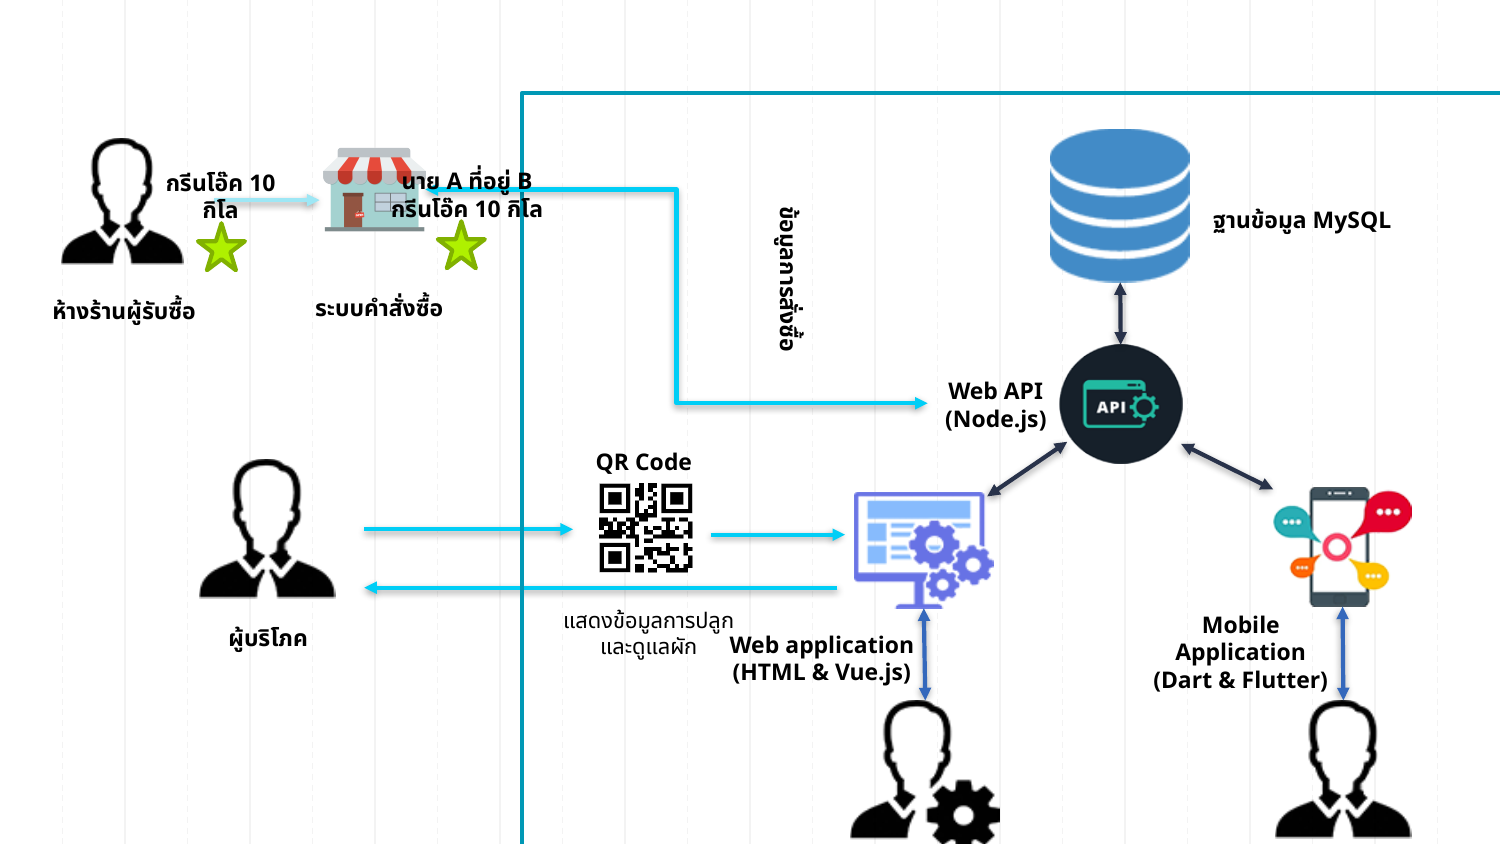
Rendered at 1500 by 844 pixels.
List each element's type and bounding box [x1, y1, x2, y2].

text_box [5, 92, 1500, 844]
text_box [134, 168, 307, 271]
text_box [374, 166, 560, 269]
text_box [425, 189, 928, 404]
